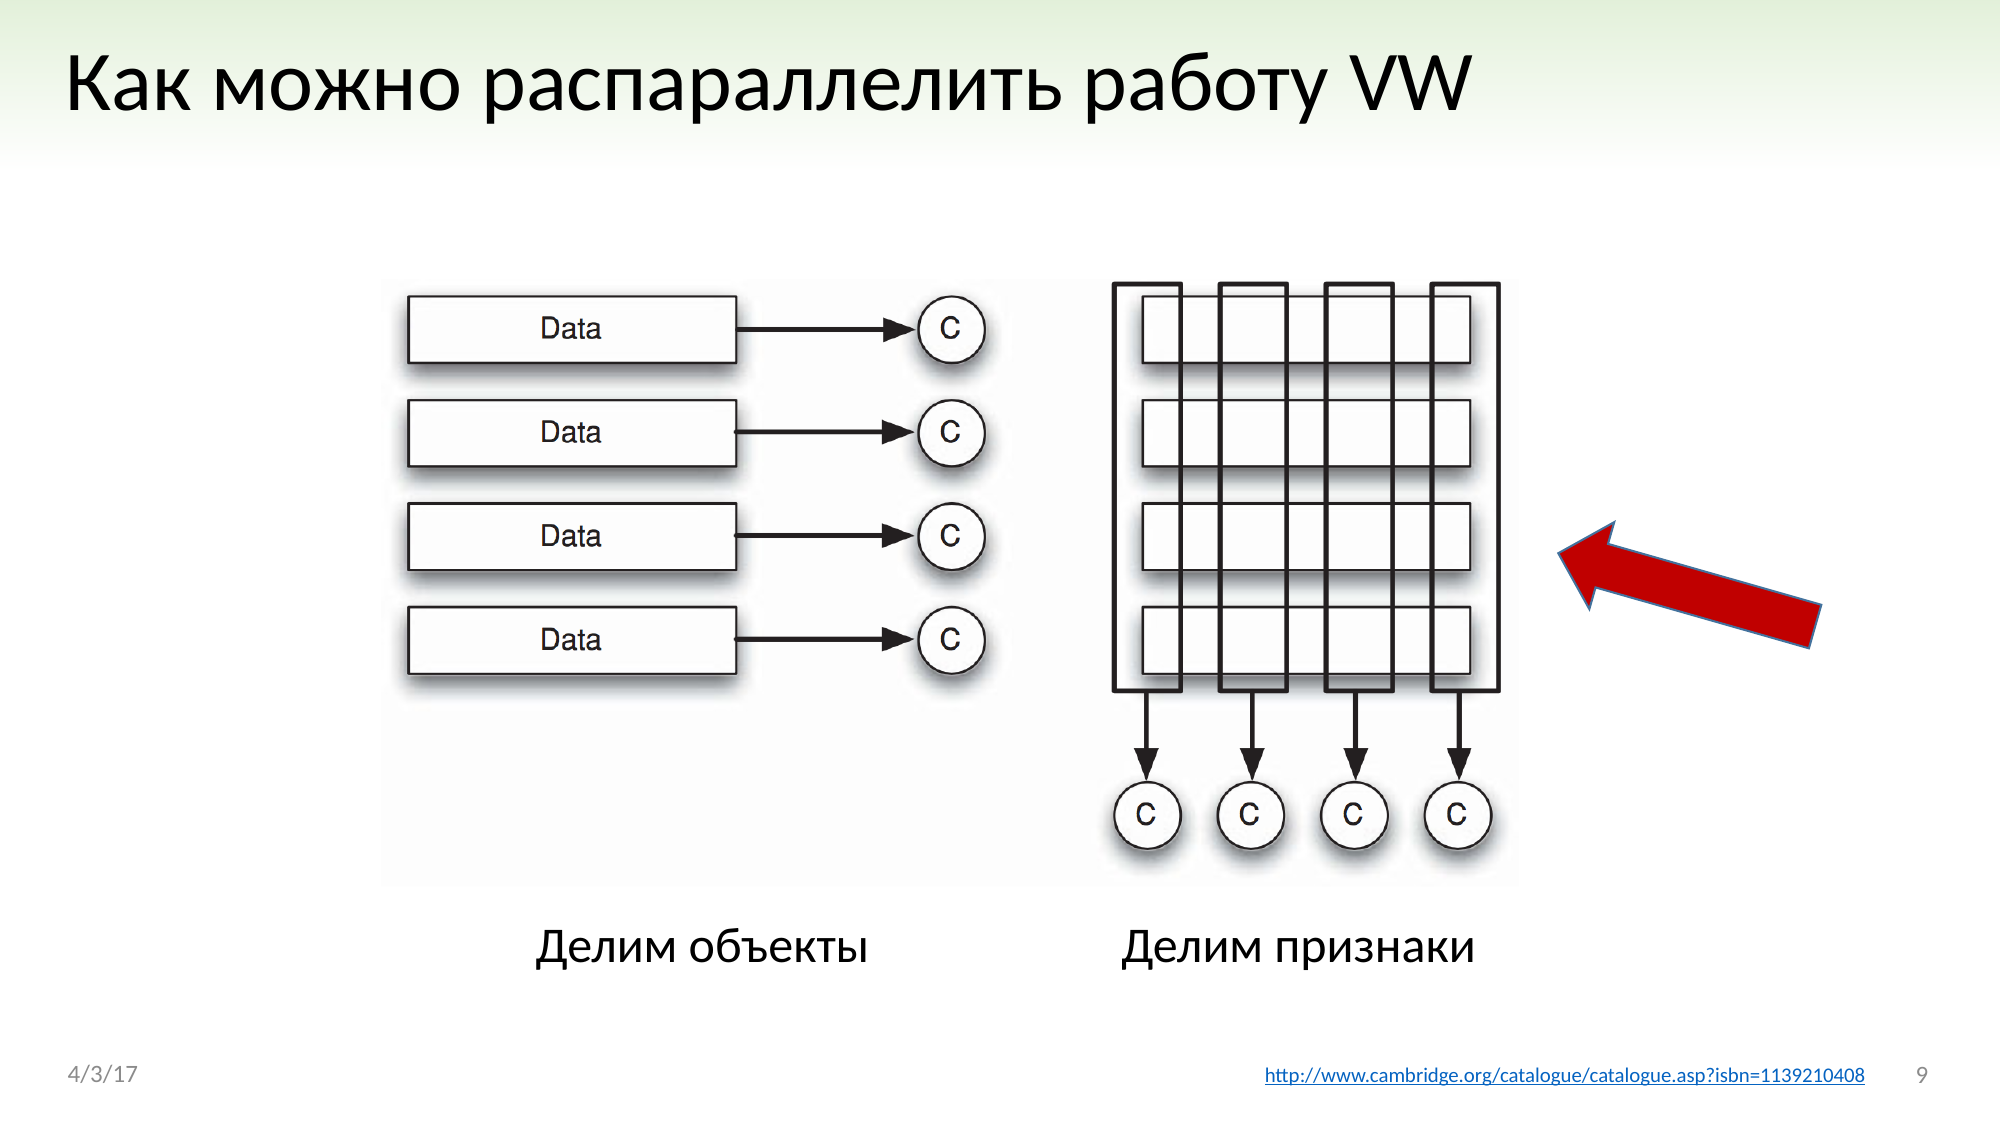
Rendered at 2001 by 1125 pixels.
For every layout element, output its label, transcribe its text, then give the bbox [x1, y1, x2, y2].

slide_number 9 [1493, 1044, 1944, 1104]
text_box Делим признаки [1106, 904, 1492, 980]
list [369, 273, 1546, 890]
text_box Делим объекты [520, 904, 885, 980]
text_box http://www.cambridge.org/catalogue/catalogue.asp?isbn=1139210408 [1250, 1053, 1894, 1094]
text_box [1556, 520, 1823, 650]
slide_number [52, 1042, 503, 1103]
title Как можно распараллелить работу VW [50, 28, 1943, 137]
